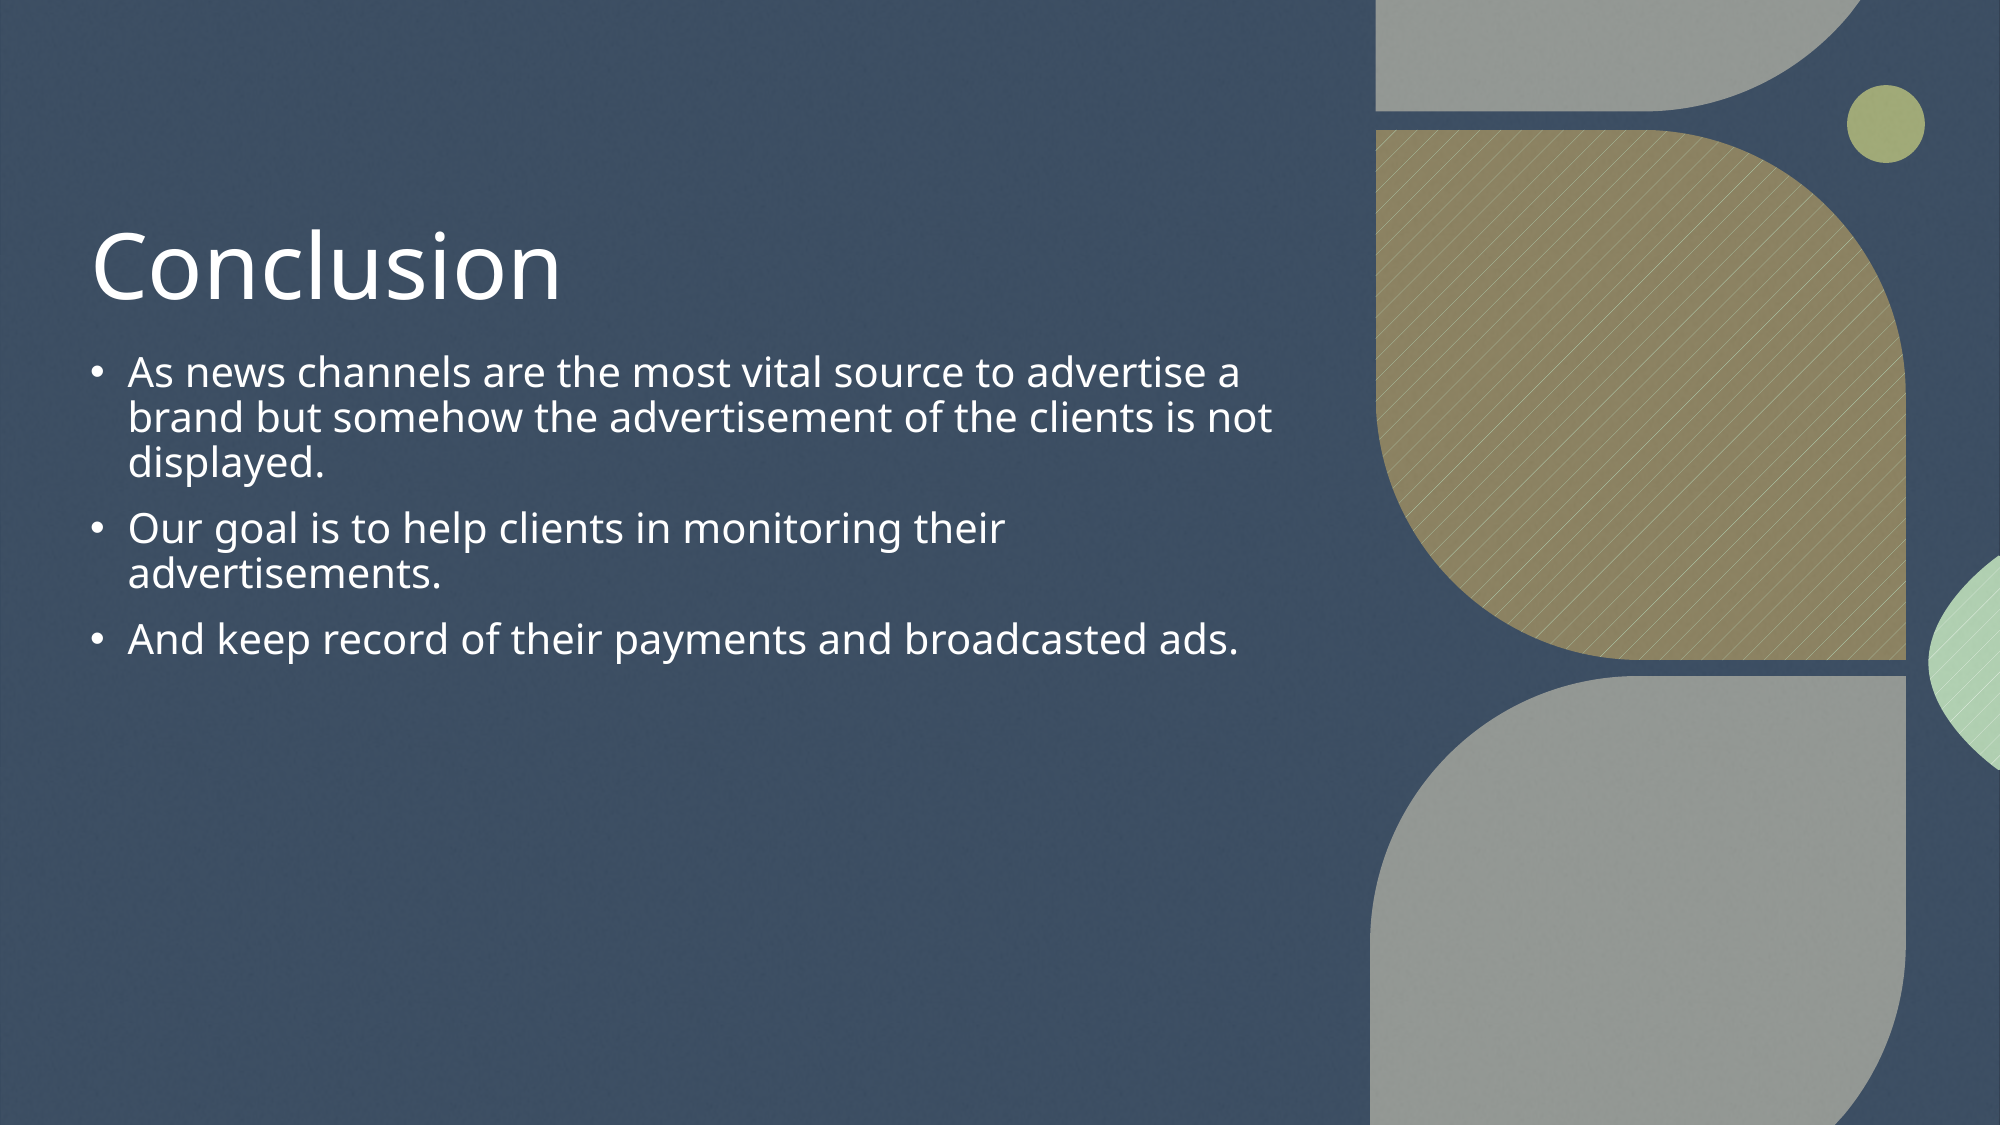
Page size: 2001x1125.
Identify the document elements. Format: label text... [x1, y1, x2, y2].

list As news channels are the most vital source to advertise a brand but somehow the advertisement of the clients is not displayed. Our goal is to help clients in monitoring their advertisements. And keep record of their payments and broadcasted ads. [75, 343, 1336, 1014]
title Conclusion [75, 109, 1336, 327]
